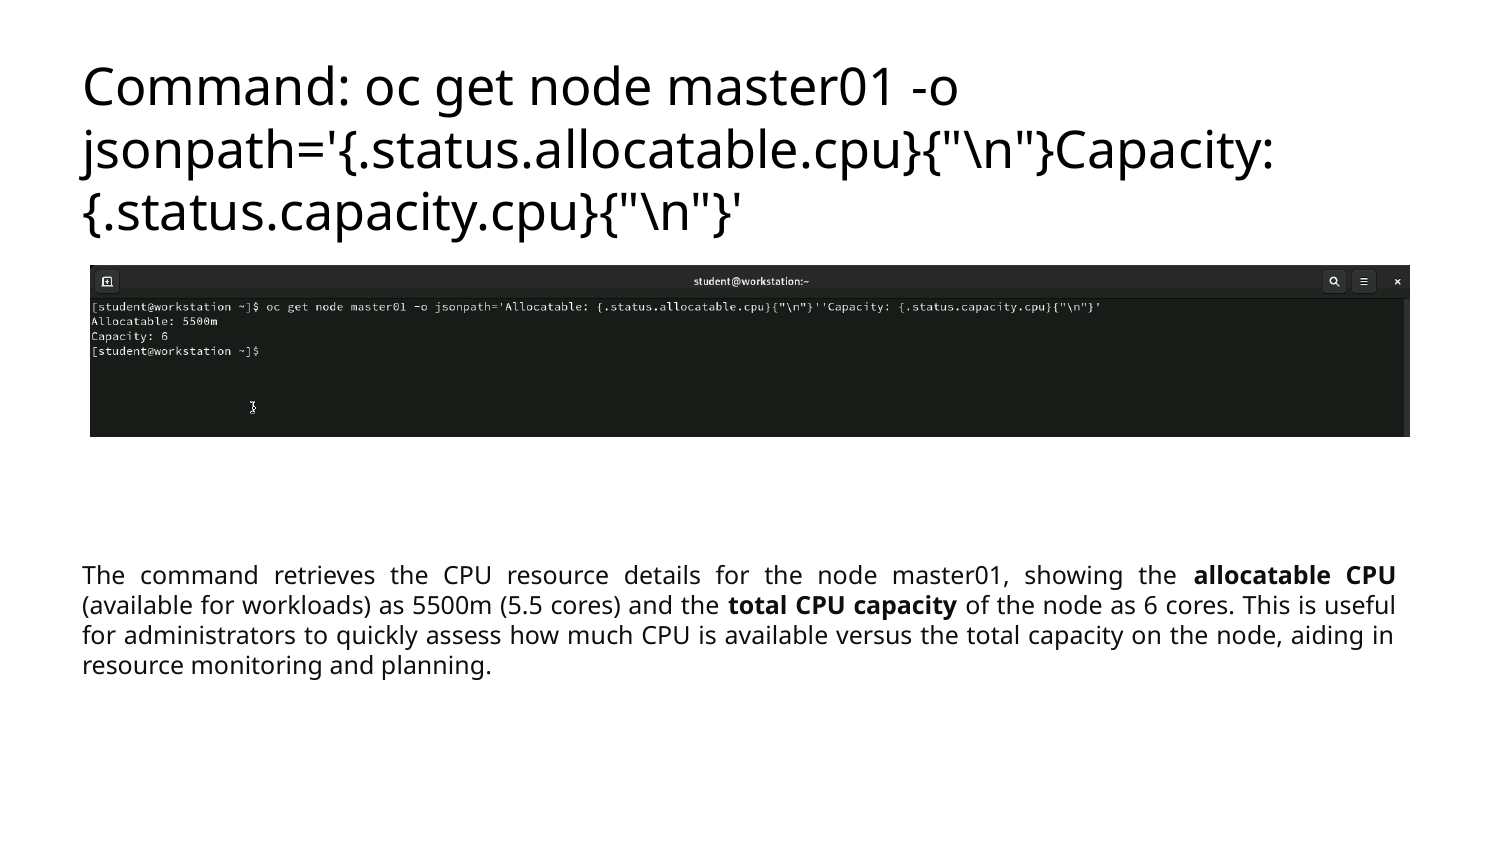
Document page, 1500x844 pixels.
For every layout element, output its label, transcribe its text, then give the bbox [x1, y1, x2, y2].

text_box The command retrieves the CPU resource details for the node master01, showing the allocatable CPU (available for workloads) as 5500m (5.5 cores) and the total CPU capacity of the node as 6 cores. This is useful for administrators to quickly assess how much CPU is available versus the total capacity on the node, aiding in resource monitoring and planning. [67, 552, 1412, 687]
picture [90, 265, 1410, 438]
title Command: oc get node master01 -o jsonpath='{.status.allocatable.cpu}{"\n"}Capacity: {.status.capacity.cpu}{"\n"}' [67, 38, 1410, 266]
